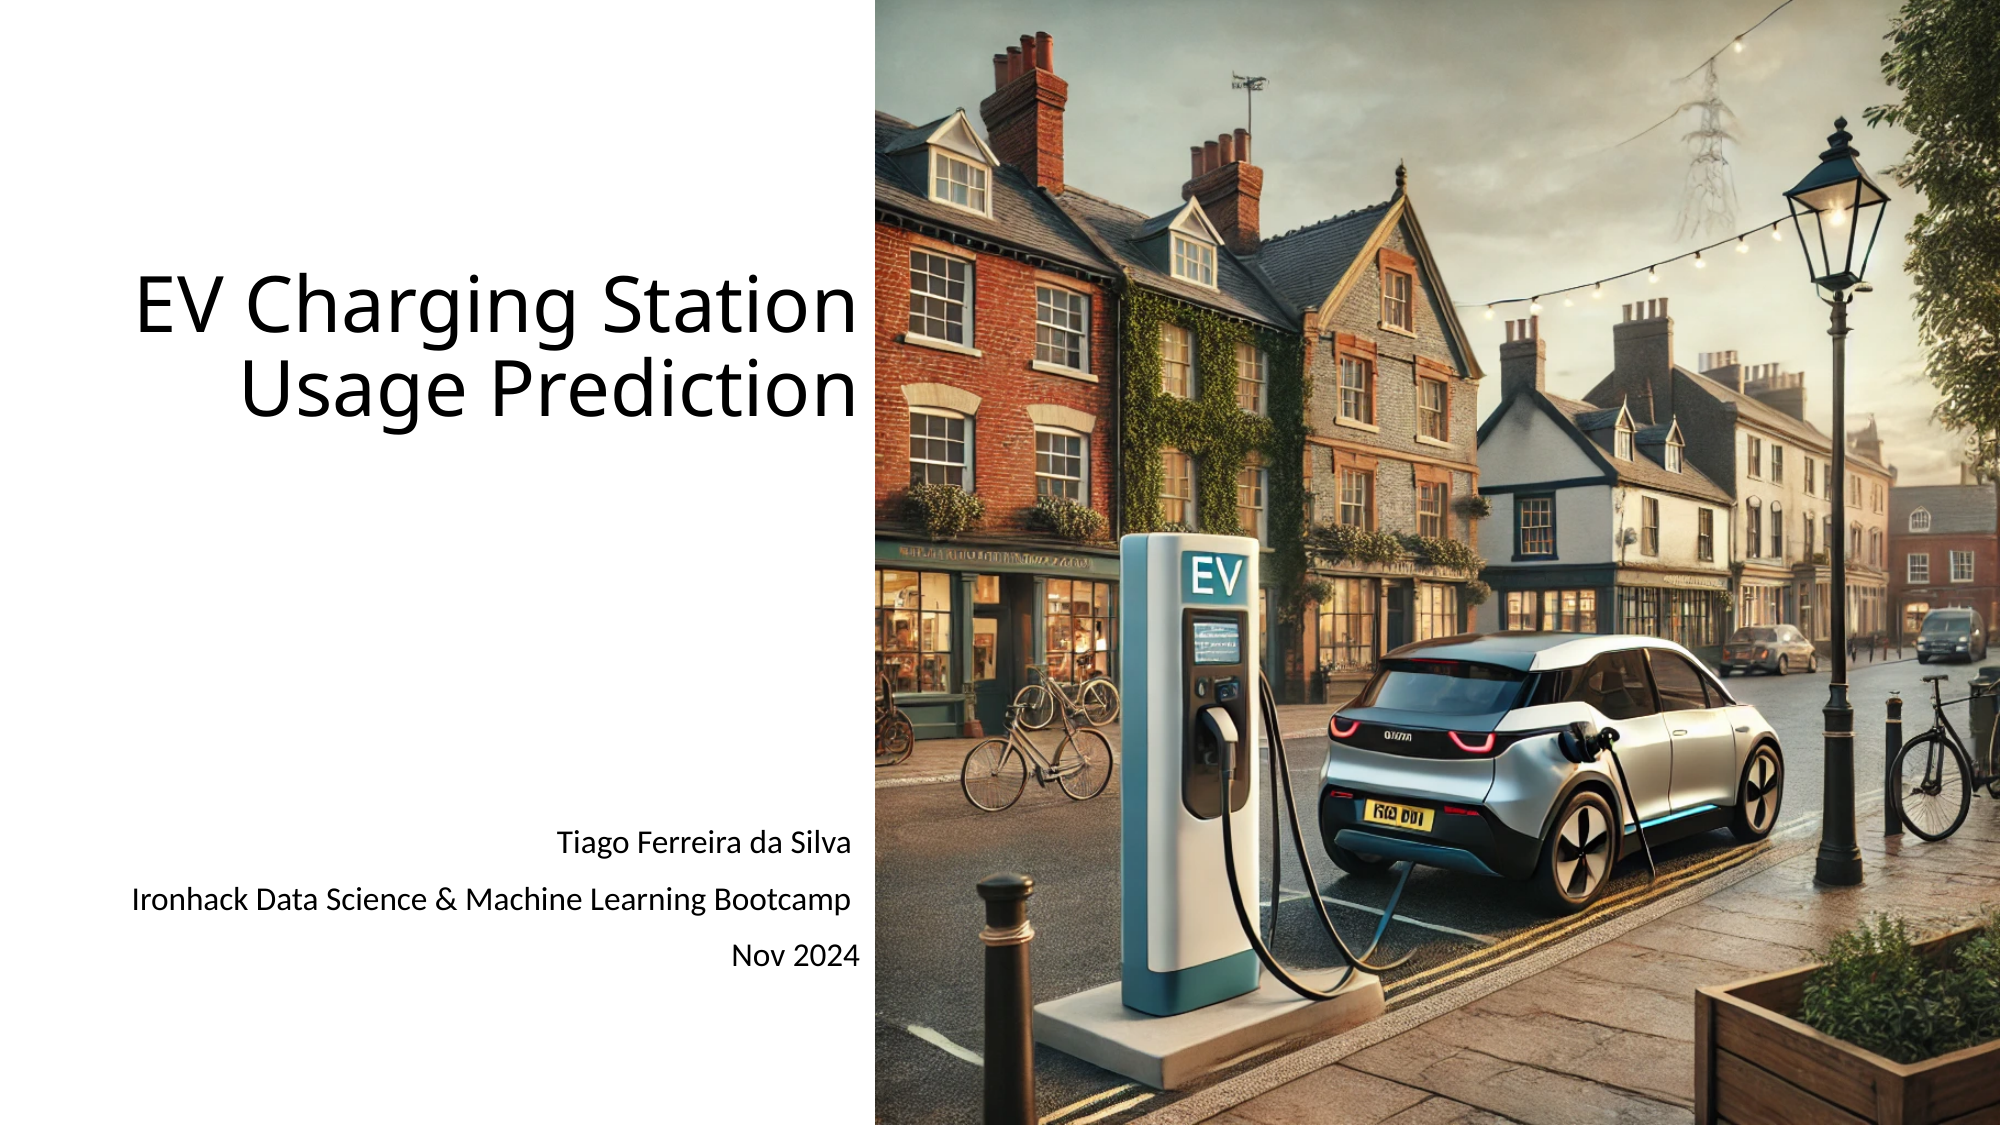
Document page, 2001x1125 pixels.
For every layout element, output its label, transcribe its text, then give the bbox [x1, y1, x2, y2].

subtitle Tiago Ferreira da Silva Ironhack Data Science & Machine Learning Bootcamp Nov 2024 [43, 817, 874, 985]
picture [874, 0, 2000, 1125]
title EV Charging Station Usage Prediction [106, 177, 874, 442]
